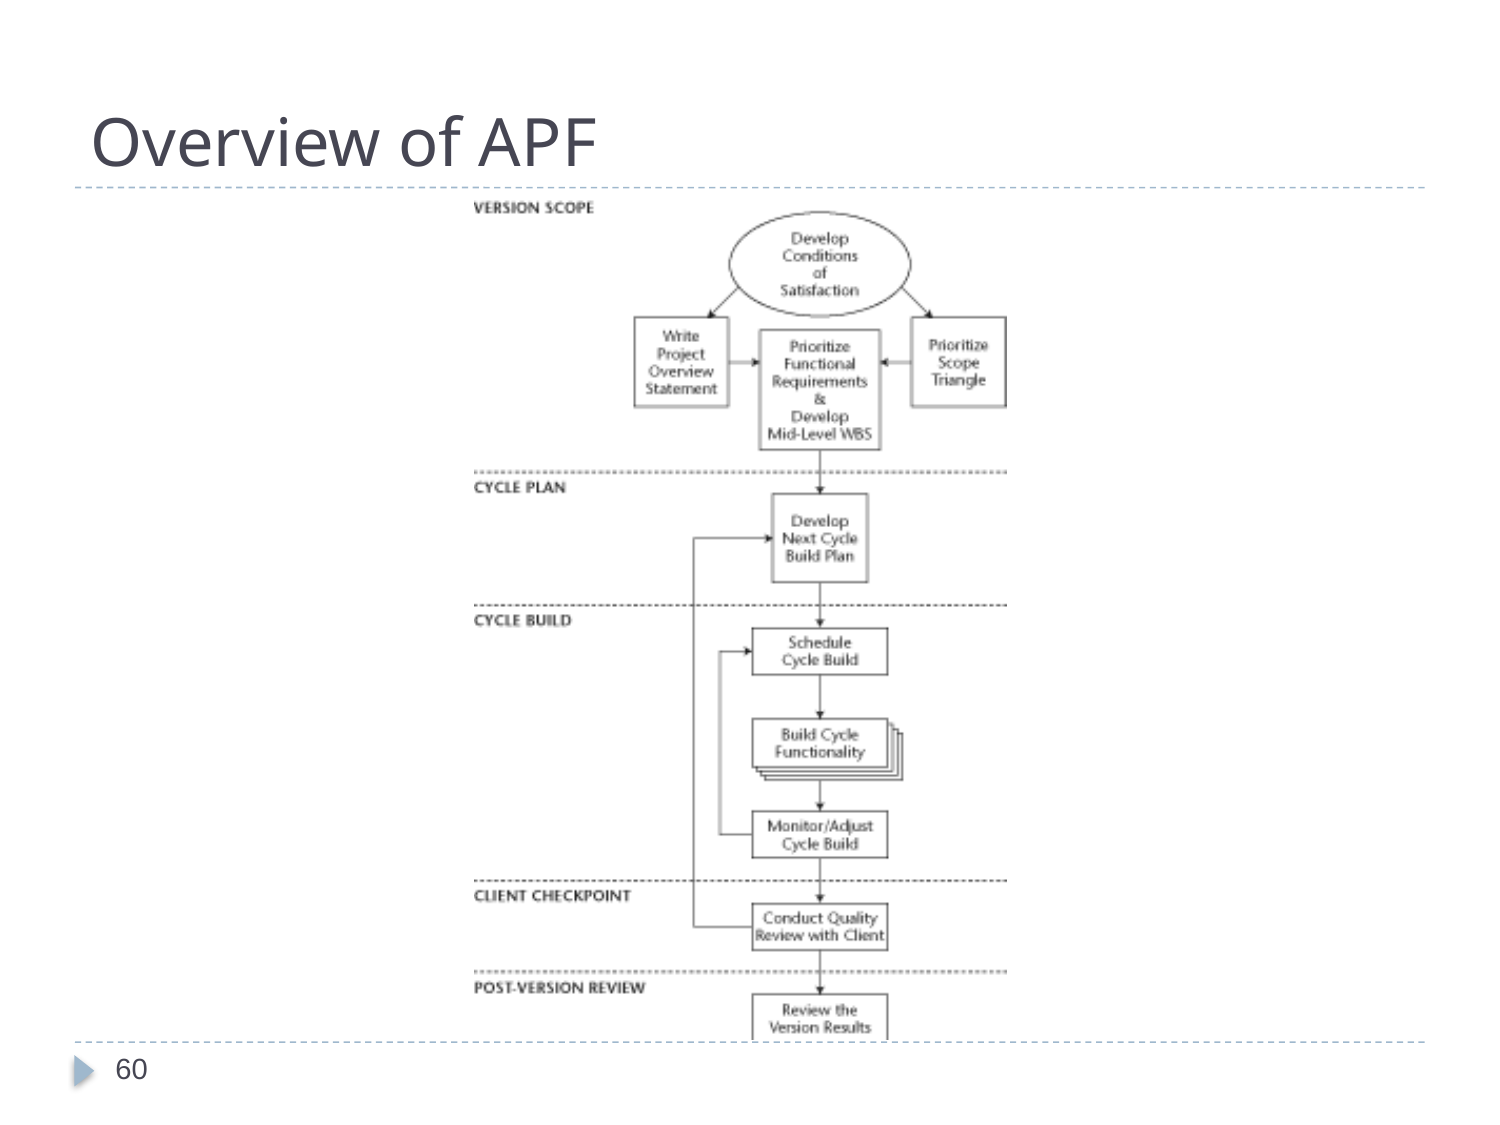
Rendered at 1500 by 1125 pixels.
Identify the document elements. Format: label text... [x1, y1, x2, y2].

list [474, 199, 1007, 1041]
title Overview of APF [74, 24, 1426, 188]
slide_number 60 [100, 1042, 426, 1103]
